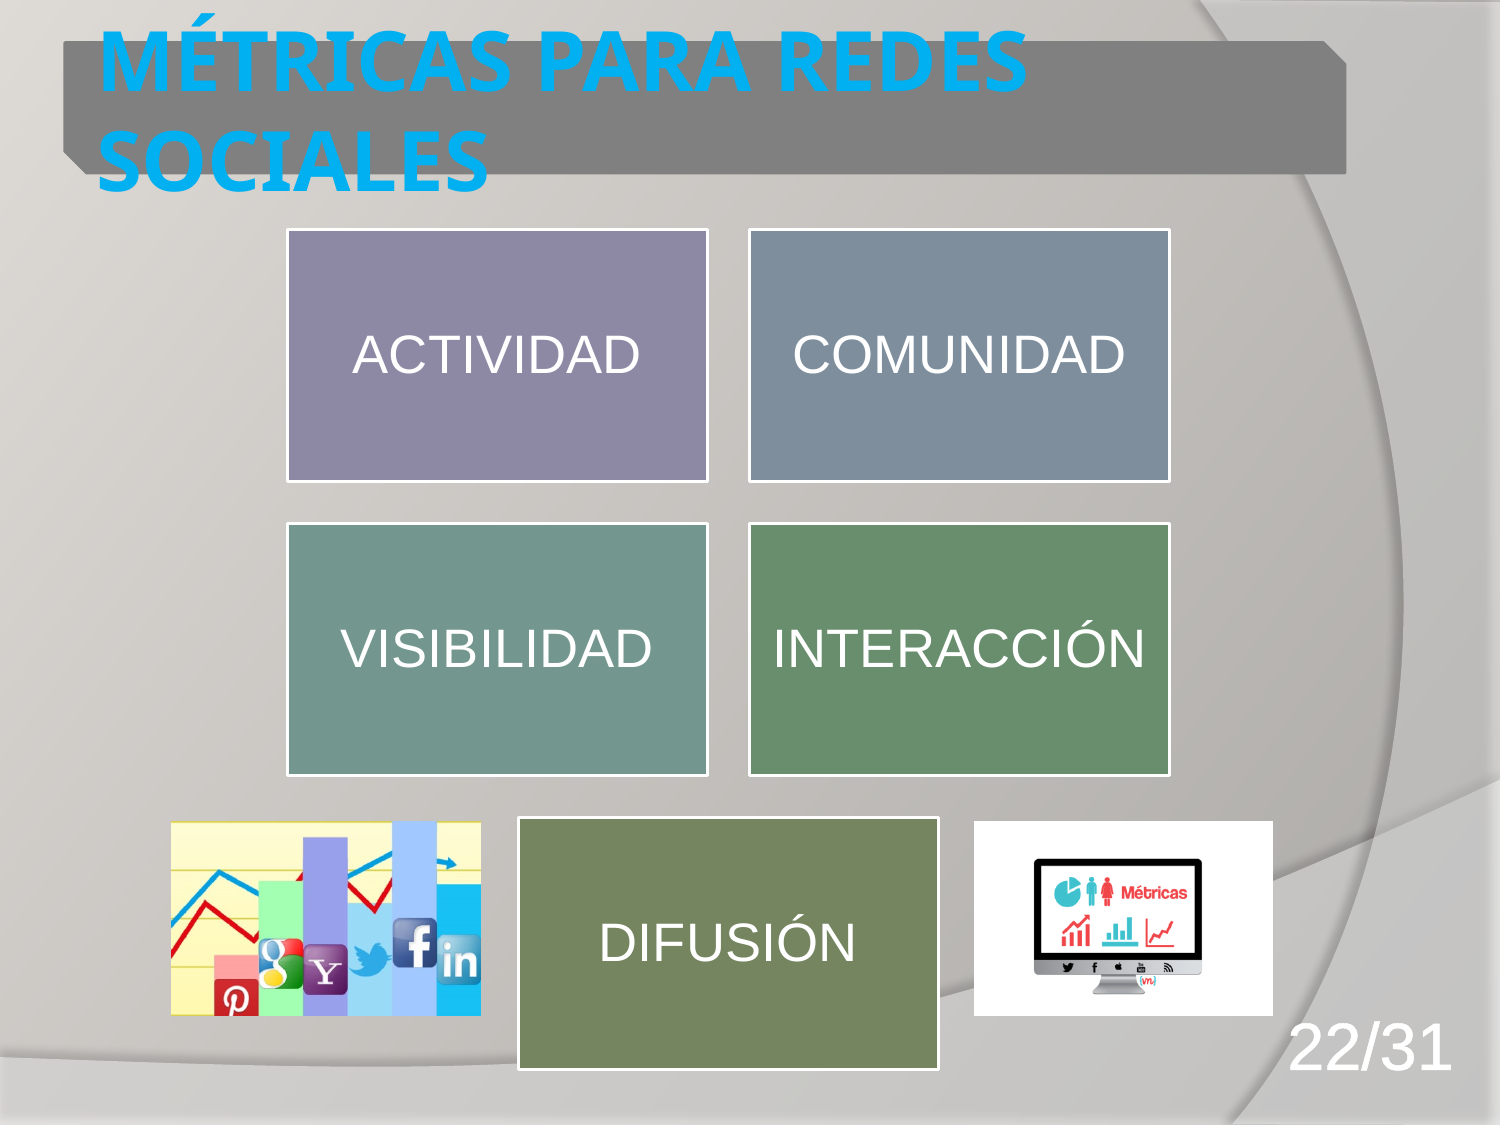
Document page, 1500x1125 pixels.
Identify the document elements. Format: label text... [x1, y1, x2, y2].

text_box [63, 41, 1347, 175]
slide_number 22/31 [1222, 1023, 1454, 1084]
picture [974, 821, 1273, 1016]
picture [170, 821, 482, 1016]
title MÉTRICAS PARA REDES SOCIALES [88, 52, 1314, 164]
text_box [111, 228, 1346, 1071]
